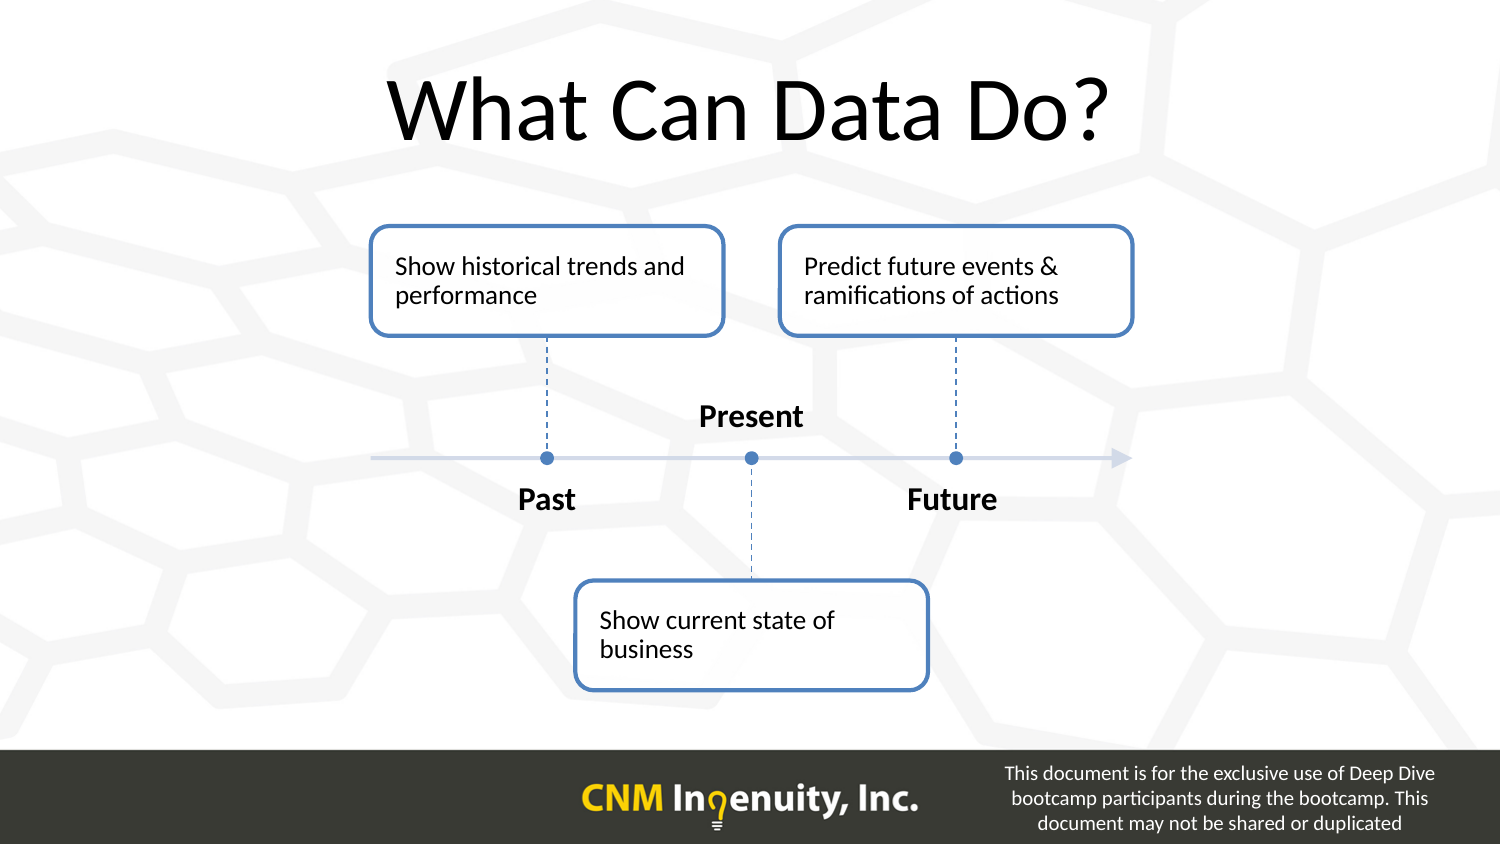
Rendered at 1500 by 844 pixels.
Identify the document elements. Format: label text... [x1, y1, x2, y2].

text_box This document is for the exclusive use of Deep Dive bootcamp participants during the bootcamp. This document may not be shared or duplicated [985, 752, 1456, 843]
title What Can Data Do? [75, 33, 1425, 175]
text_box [370, 225, 1133, 691]
picture [0, 0, 1500, 844]
